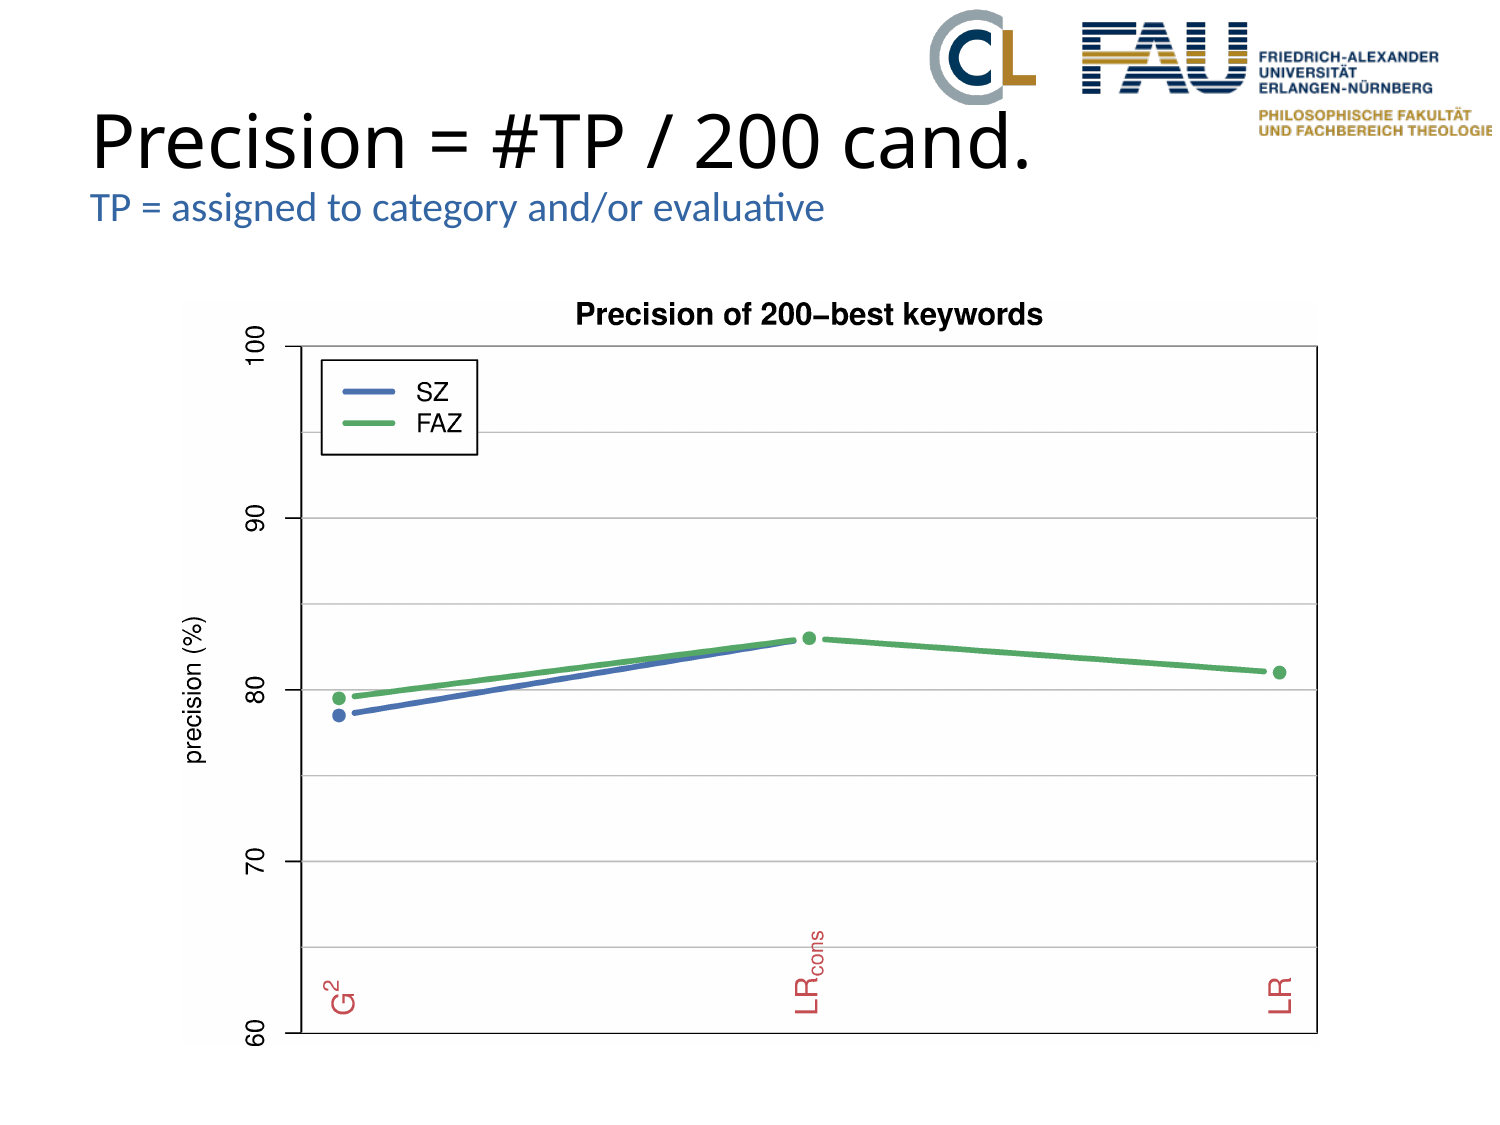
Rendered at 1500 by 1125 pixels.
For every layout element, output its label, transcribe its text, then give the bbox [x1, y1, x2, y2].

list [181, 302, 1318, 1046]
text_box TP = assigned to category and/or evaluative [75, 171, 1086, 237]
title Precision = #TP / 200 cand. [75, 45, 1425, 233]
